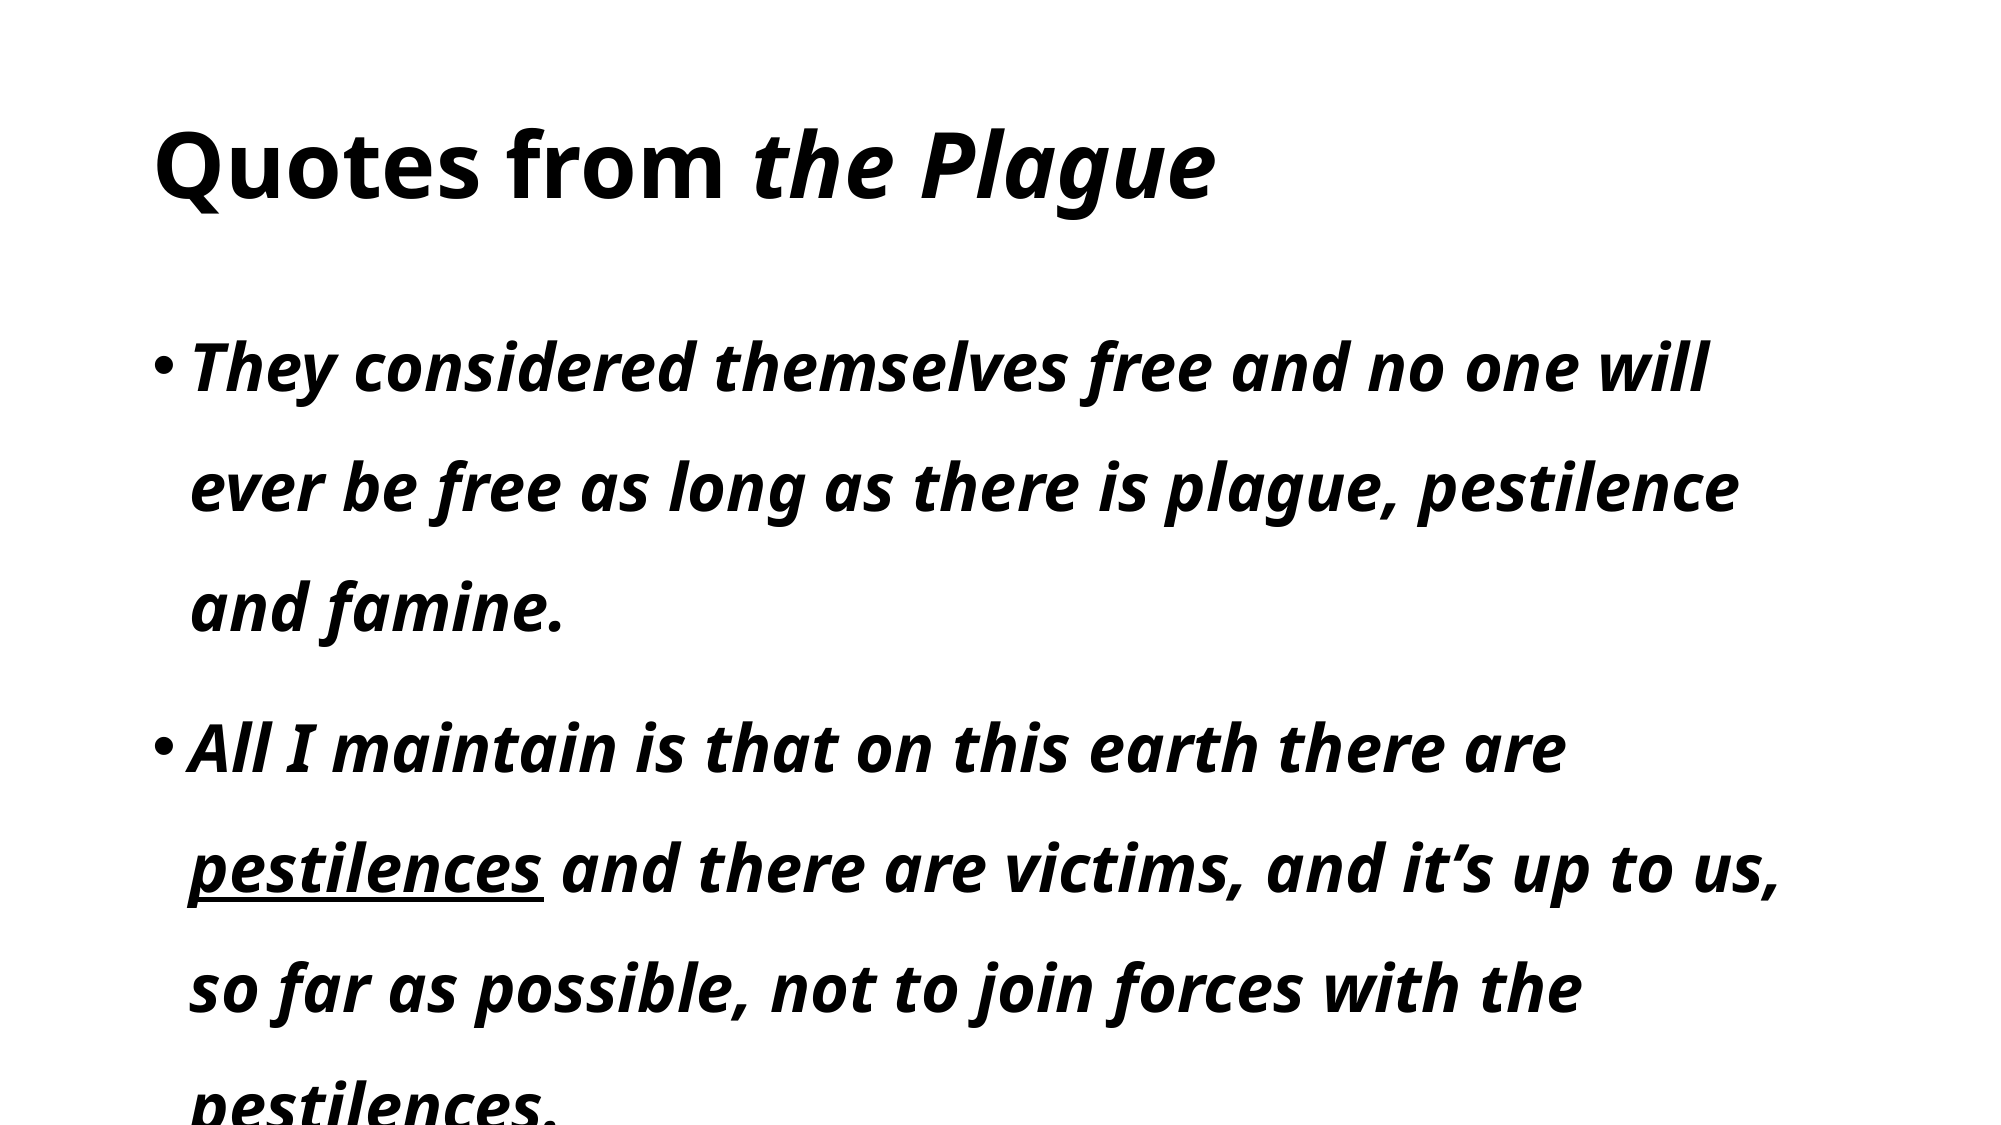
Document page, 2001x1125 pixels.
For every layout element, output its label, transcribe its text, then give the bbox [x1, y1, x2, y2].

title Quotes from the Plague [137, 59, 1863, 277]
list They considered themselves free and no one will ever be free as long as there is plague, pestilence and famine. All I maintain is that on this earth there are pestilences and there are victims, and it’s up to us, so far as possible, not to join forces with the pestilences. [137, 277, 1863, 1014]
